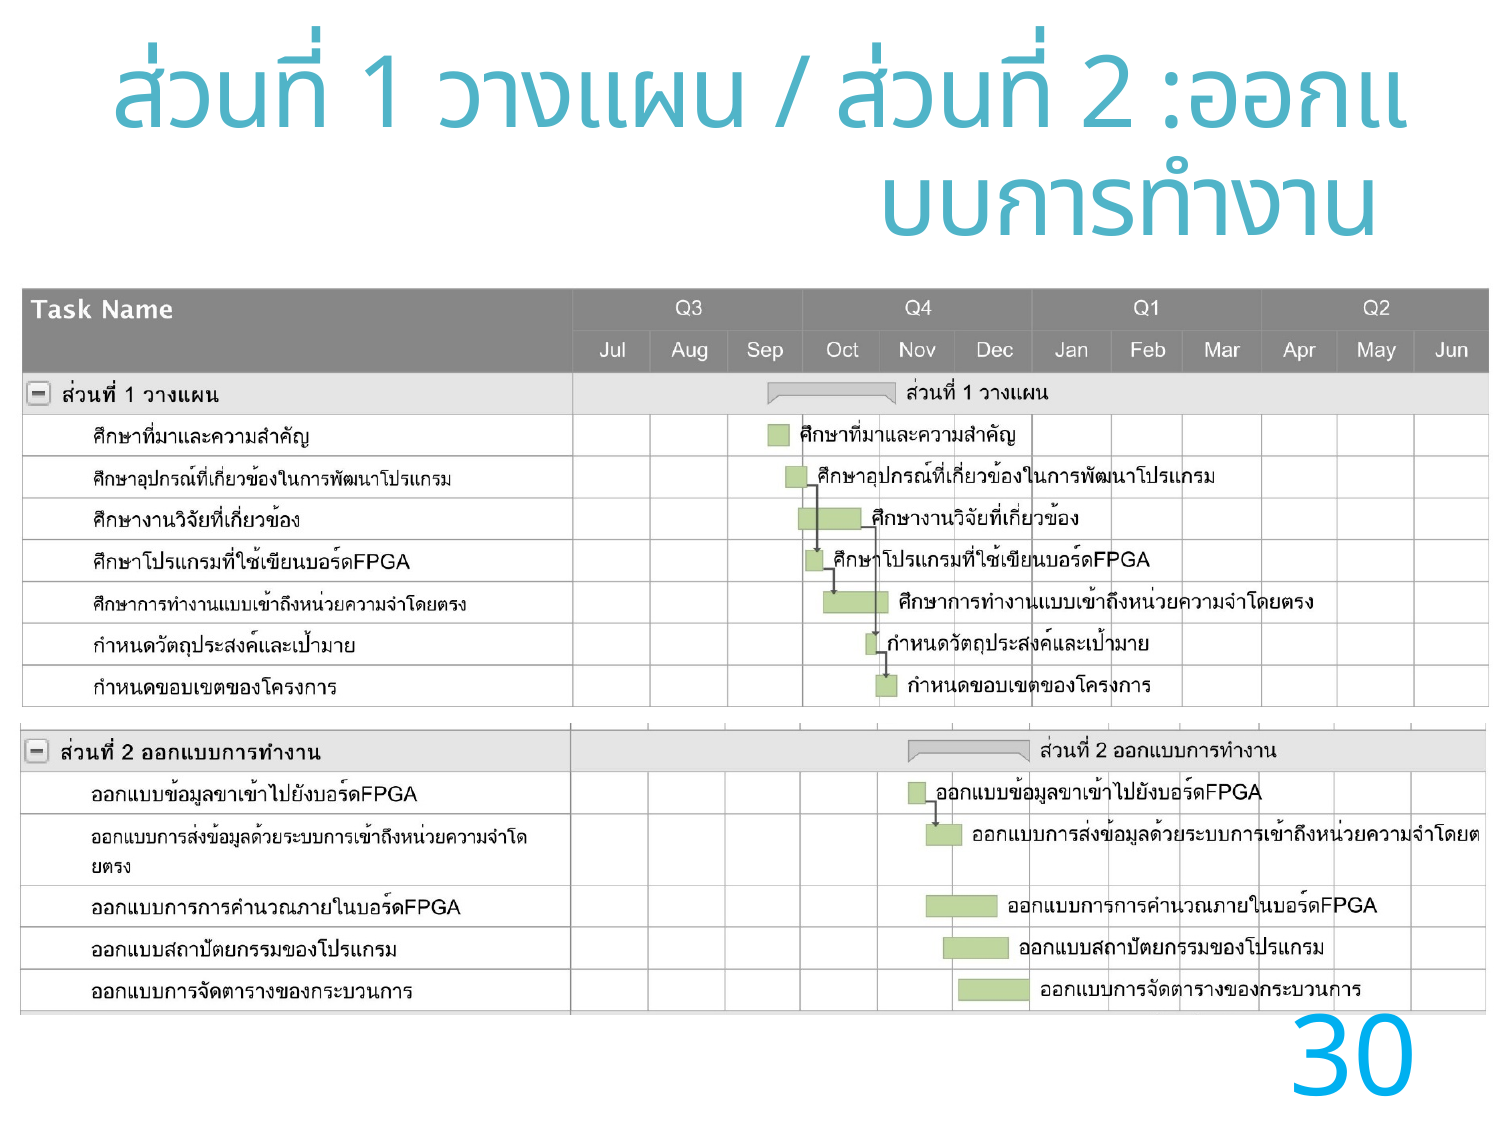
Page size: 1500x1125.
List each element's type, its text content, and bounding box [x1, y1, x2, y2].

title ส่วนที่ 1 วางแผน / ส่วนที่ 2 :ออกแบบการทำงาน [95, 12, 1421, 251]
picture [10, 723, 1500, 1015]
slide_number 30 [1073, 1015, 1433, 1125]
picture [0, 251, 1500, 708]
